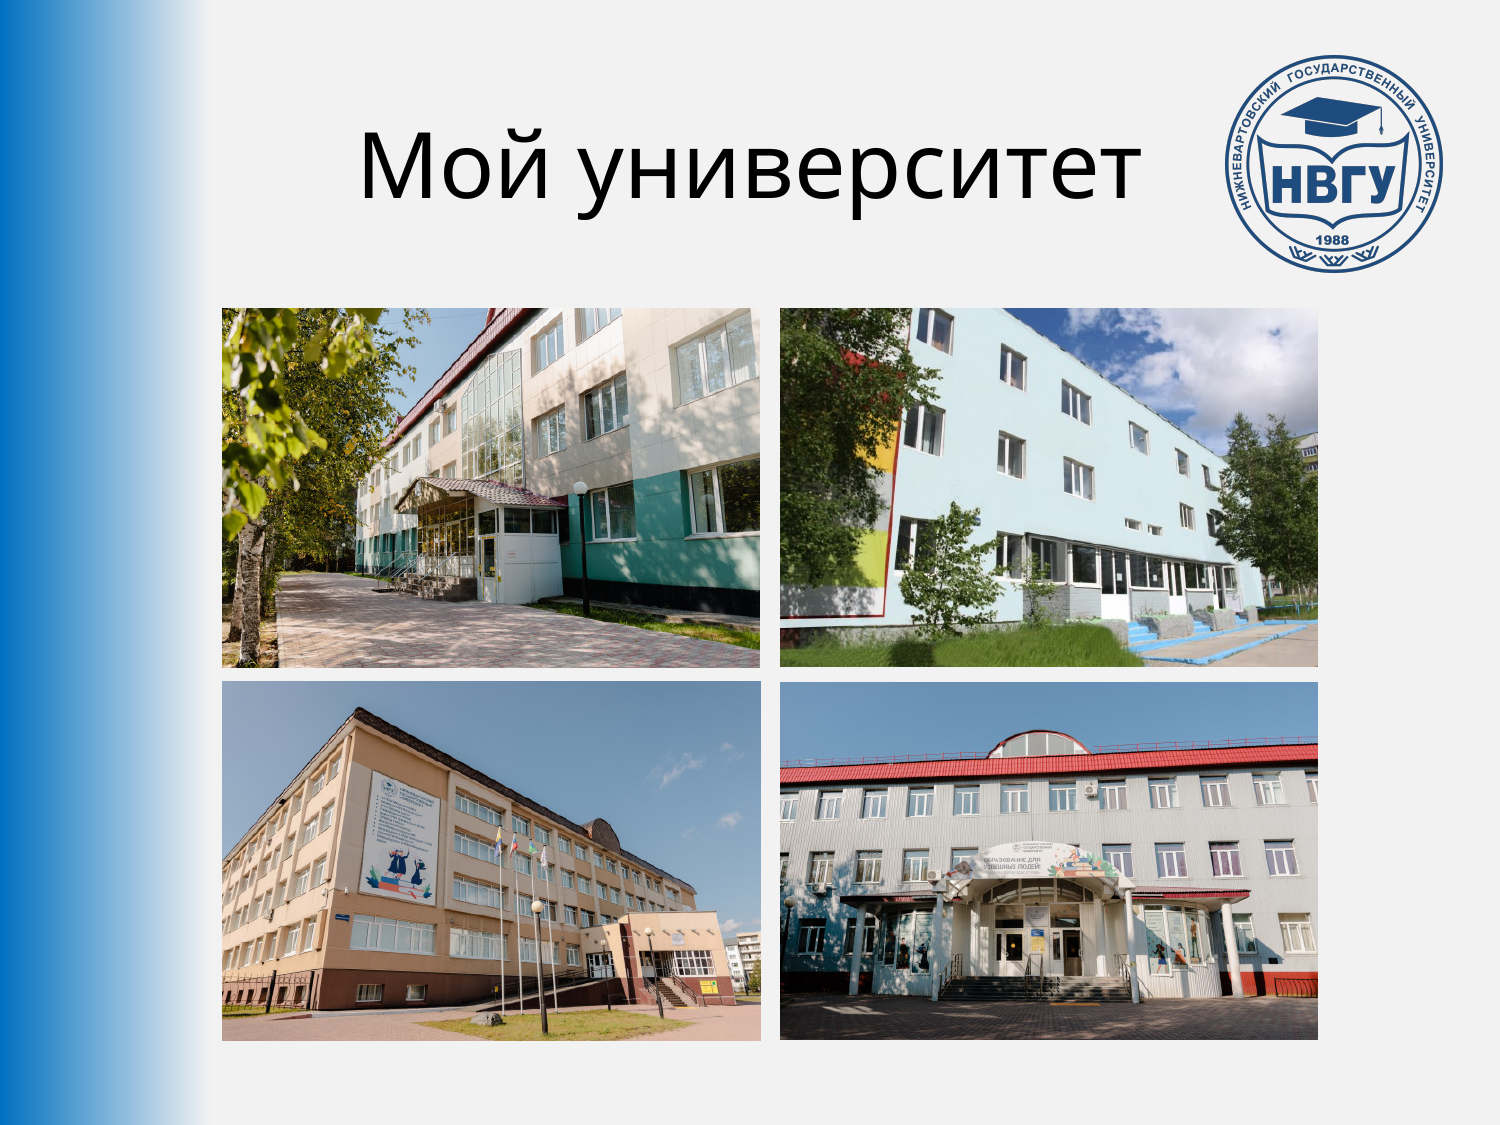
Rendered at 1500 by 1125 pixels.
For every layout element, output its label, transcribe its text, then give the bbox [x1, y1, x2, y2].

picture [1225, 55, 1443, 273]
picture [222, 681, 761, 1041]
picture [222, 308, 760, 668]
picture [780, 308, 1318, 667]
picture [780, 681, 1318, 1040]
title Мой университет [103, 59, 1397, 278]
